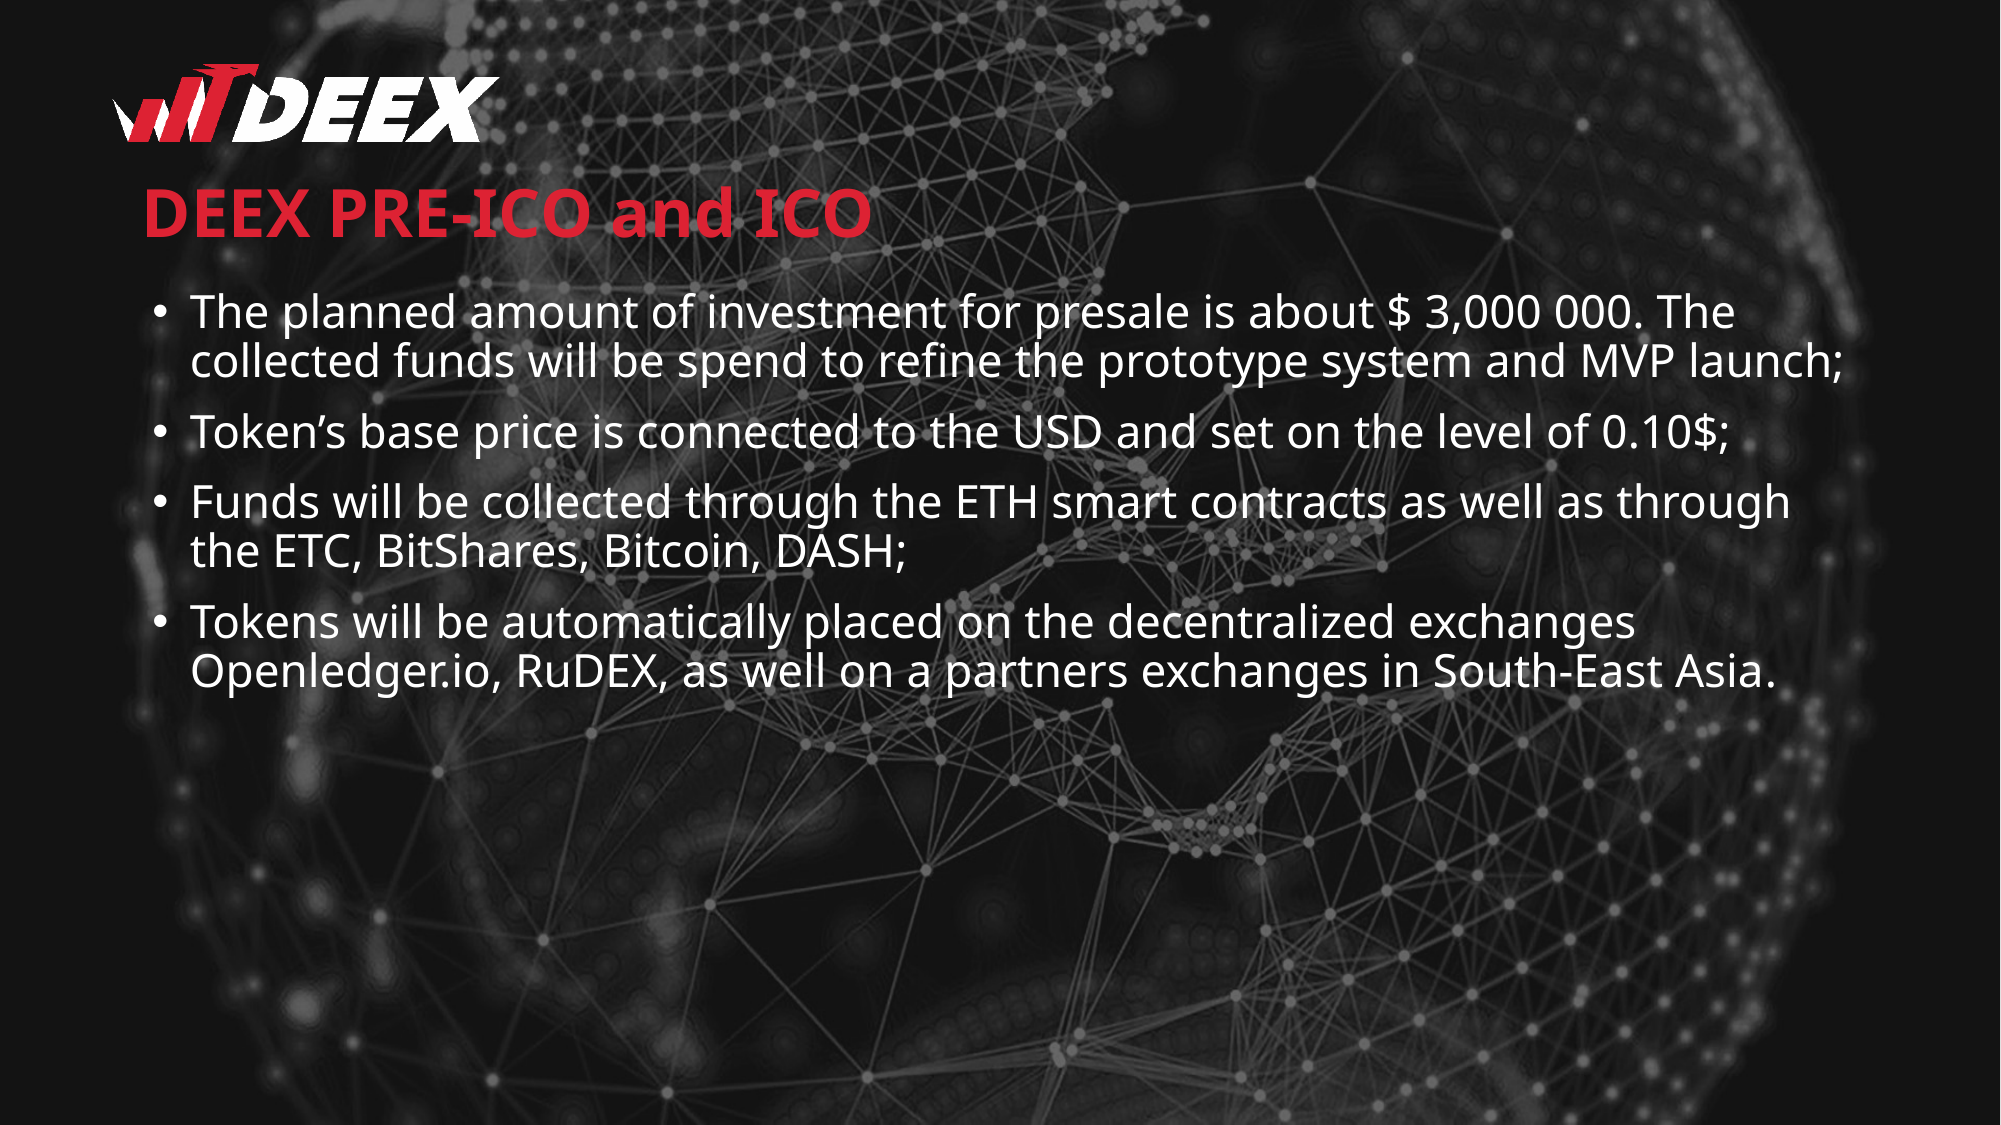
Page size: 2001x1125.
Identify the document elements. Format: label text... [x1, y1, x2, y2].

picture [0, 0, 2001, 1125]
list The planned amount of investment for presale is about $ 3,000 000. The collected funds will be spend to refine the prototype system and MVP launch; Token’s base price is connected to the USD and set on the level of 0.10$; Funds will be collected through the ETH smart contracts as well as through the ETC, BitShares, Bitcoin, DASH; Tokens will be automatically placed on the decentralized exchanges Openledger.io, RuDEX, as well on a partners exchanges in South-East Asia. [137, 281, 1863, 996]
title DEEX PRE-ICO and ICO [126, 148, 1878, 284]
